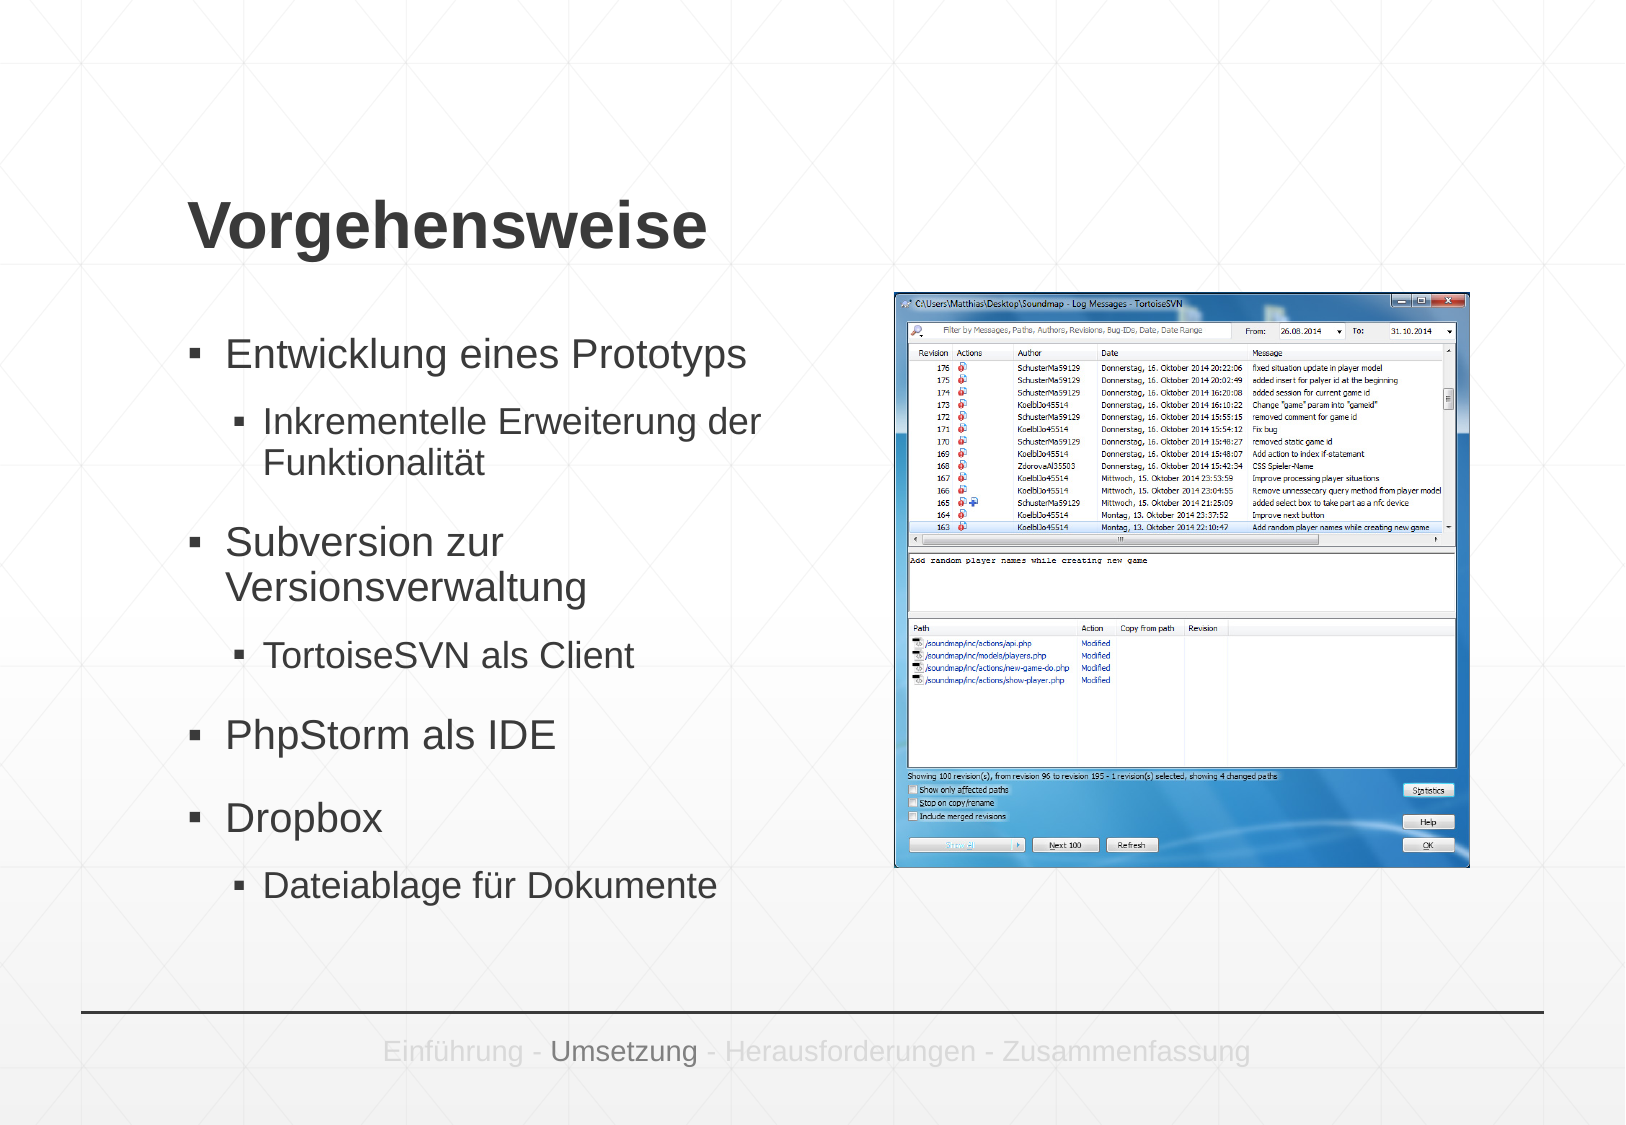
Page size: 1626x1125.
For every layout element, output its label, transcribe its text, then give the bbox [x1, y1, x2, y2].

text_box Einführung - Umsetzung - Herausforderungen - Zusammenfassung [367, 1028, 1268, 1084]
list Entwicklung eines Prototyps Inkrementelle Erweiterung der Funktionalität Subversion zur Versionsverwaltung TortoiseSVN als Client PhpStorm als IDE Dropbox Dateiablage für Dokumente [172, 324, 783, 950]
title Vorgehensweise [172, 82, 1453, 271]
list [894, 292, 1470, 868]
